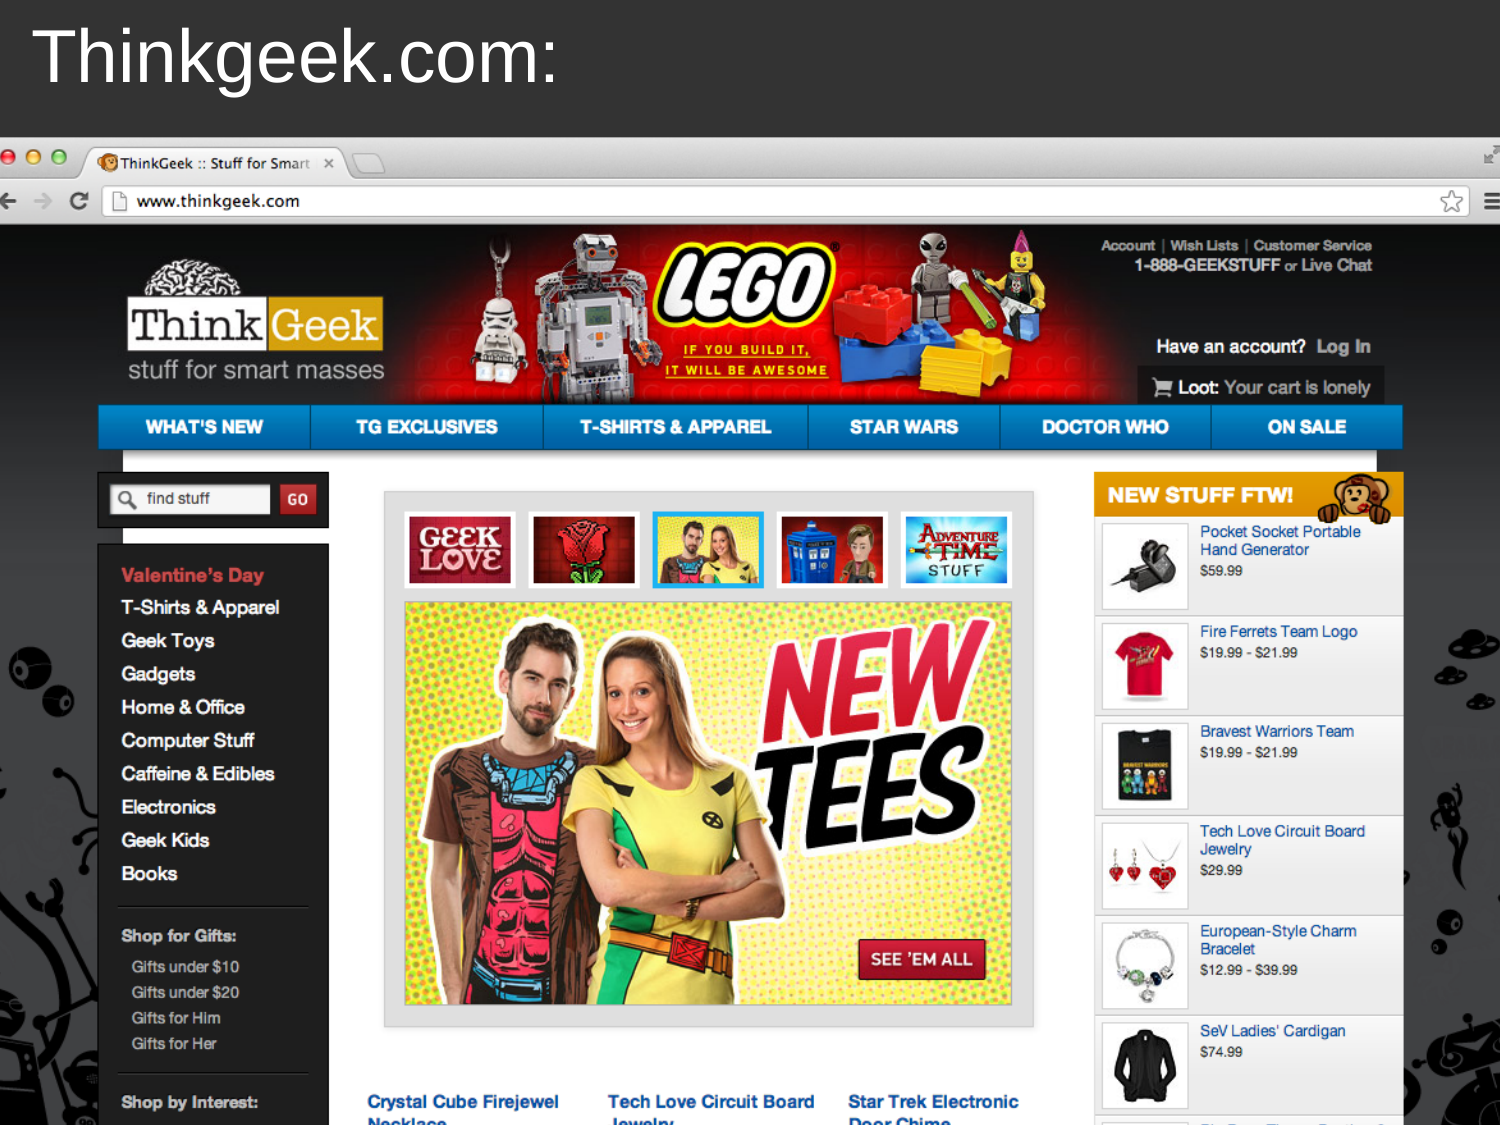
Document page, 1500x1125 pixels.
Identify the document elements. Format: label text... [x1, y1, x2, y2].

text_box Thinkgeek.com: [0, 0, 1500, 85]
picture [0, 88, 1500, 1125]
